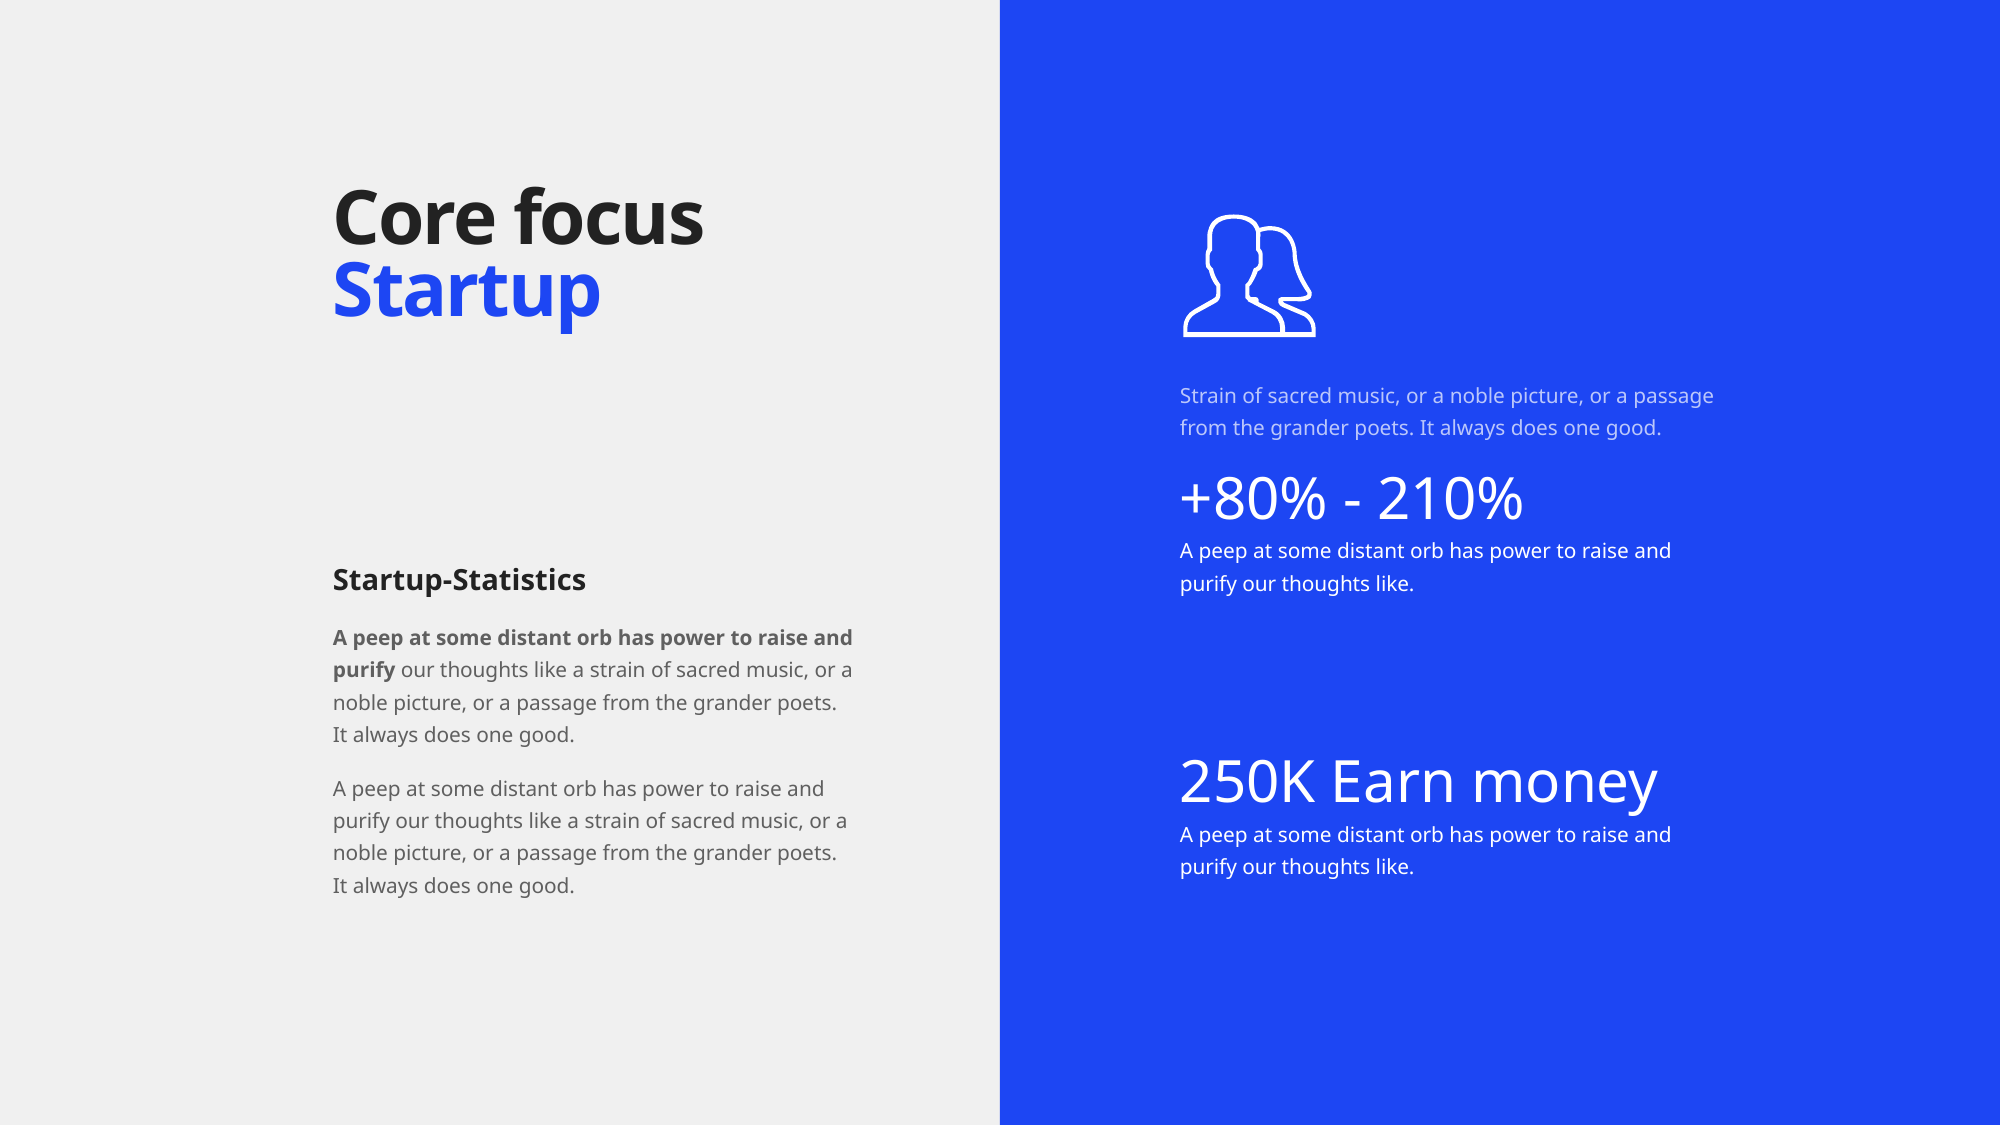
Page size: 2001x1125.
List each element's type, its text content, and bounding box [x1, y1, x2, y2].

title Core focus Startup [332, 155, 999, 361]
text_box [1183, 214, 1316, 338]
text_box Strain of sacred music, or a noble picture, or a passage from the grander poets. It always does one good. +80% - 210% A peep at some distant orb has power to raise and purify our thoughts like. 250K Earn money A peep at some distant orb has power to raise and purify our thoughts like. [999, 0, 2000, 1125]
text_box Startup-Statistics A peep at some distant orb has power to raise and purify our thoughts like a strain of sacred music, or a noble picture, or a passage from the grander poets. It always does one good. A peep at some distant orb has power to raise and purify our thoughts like a strain of sacred music, or a noble picture, or a passage from the grander poets. It always does one good. [332, 545, 892, 904]
